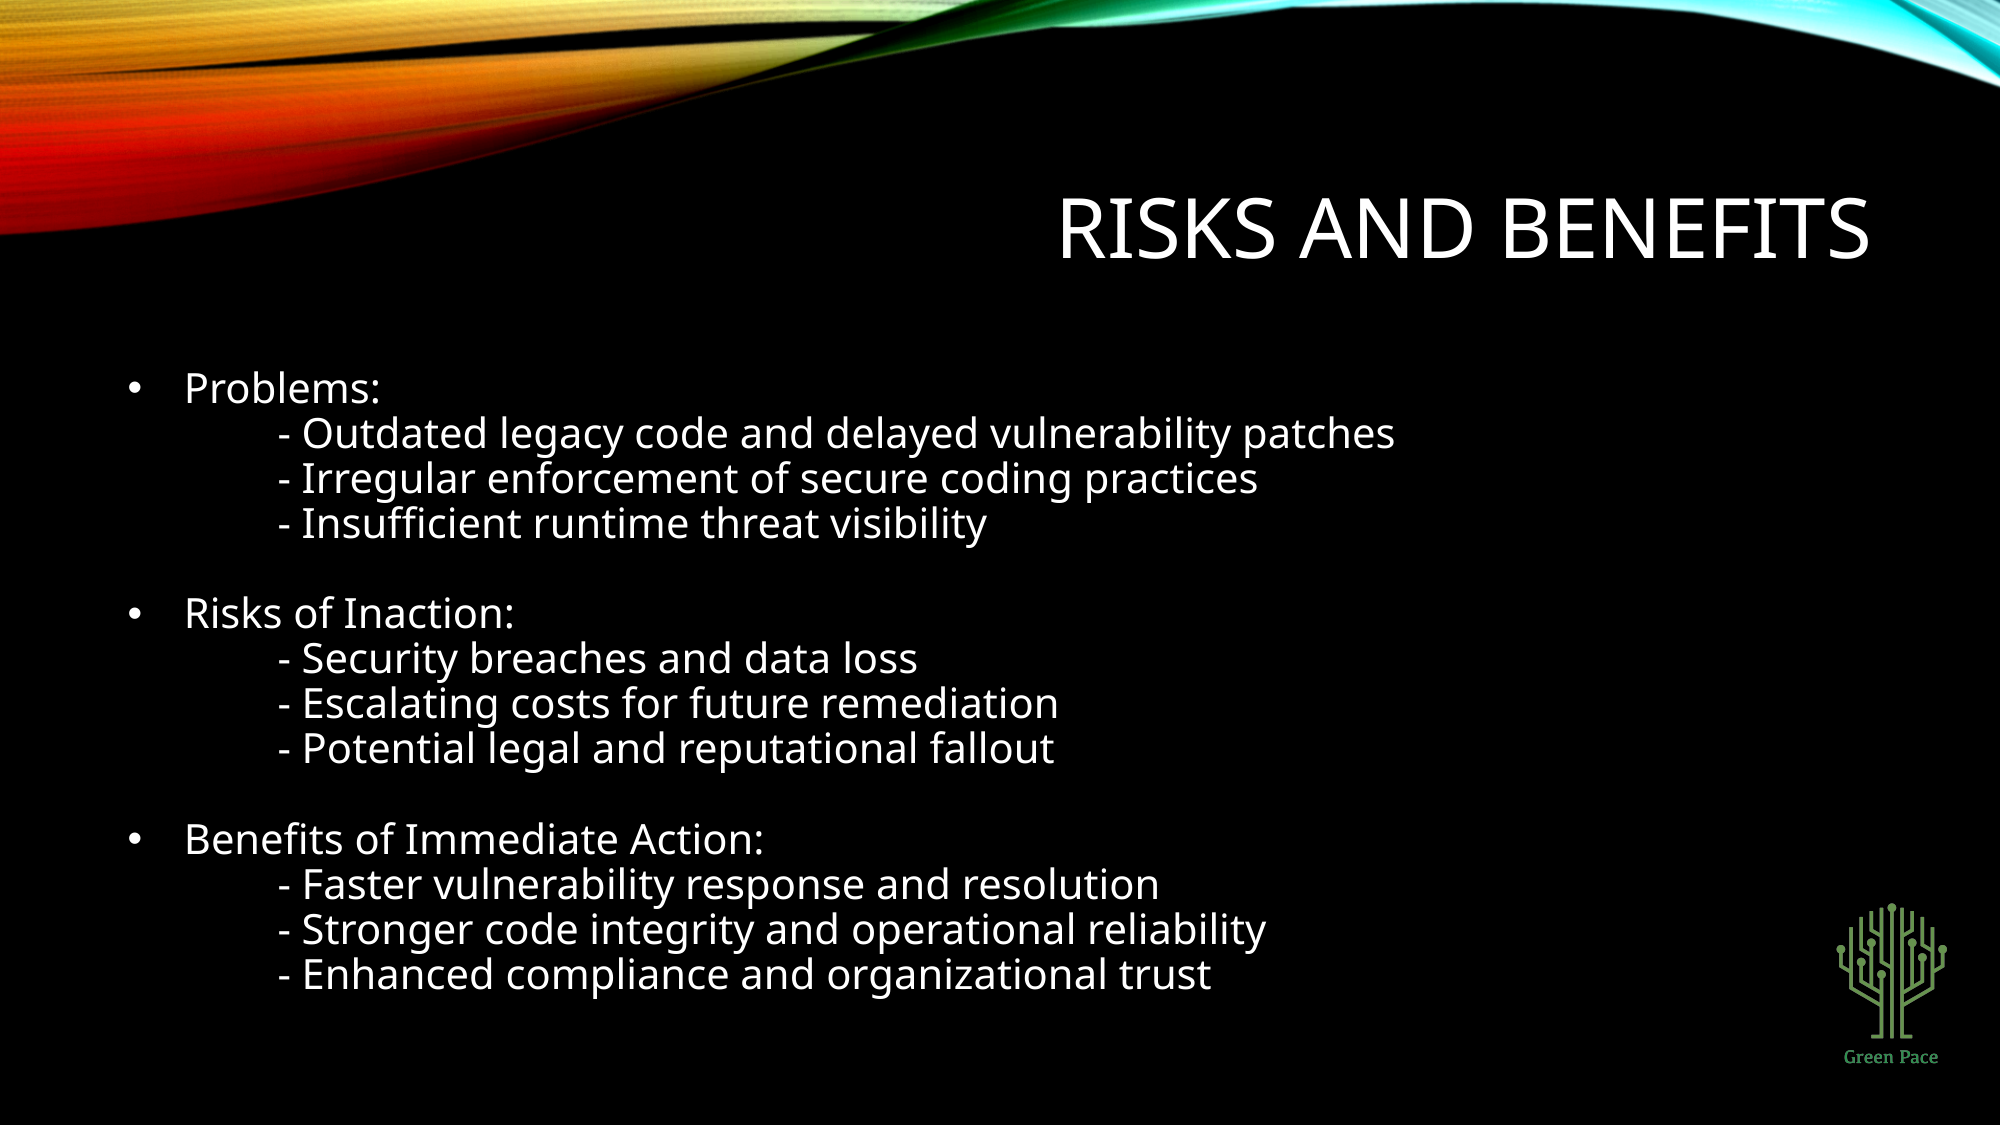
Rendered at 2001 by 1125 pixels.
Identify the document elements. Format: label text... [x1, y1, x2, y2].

title RISKS AND BENEFITS [474, 125, 1888, 338]
list Problems: - Outdated legacy code and delayed vulnerability patches - Irregular enforcement of secure coding practices - Insufficient runtime threat visibility Risks of Inaction: - Security breaches and data loss - Escalating costs for future remediation - Potential legal and reputational fallout Benefits of Immediate Action: - Faster vulnerability response and resolution - Stronger code integrity and operational reliability - Enhanced compliance and organizational trust [112, 360, 1888, 1021]
picture [0, 0, 2000, 237]
picture [1817, 892, 1964, 1082]
